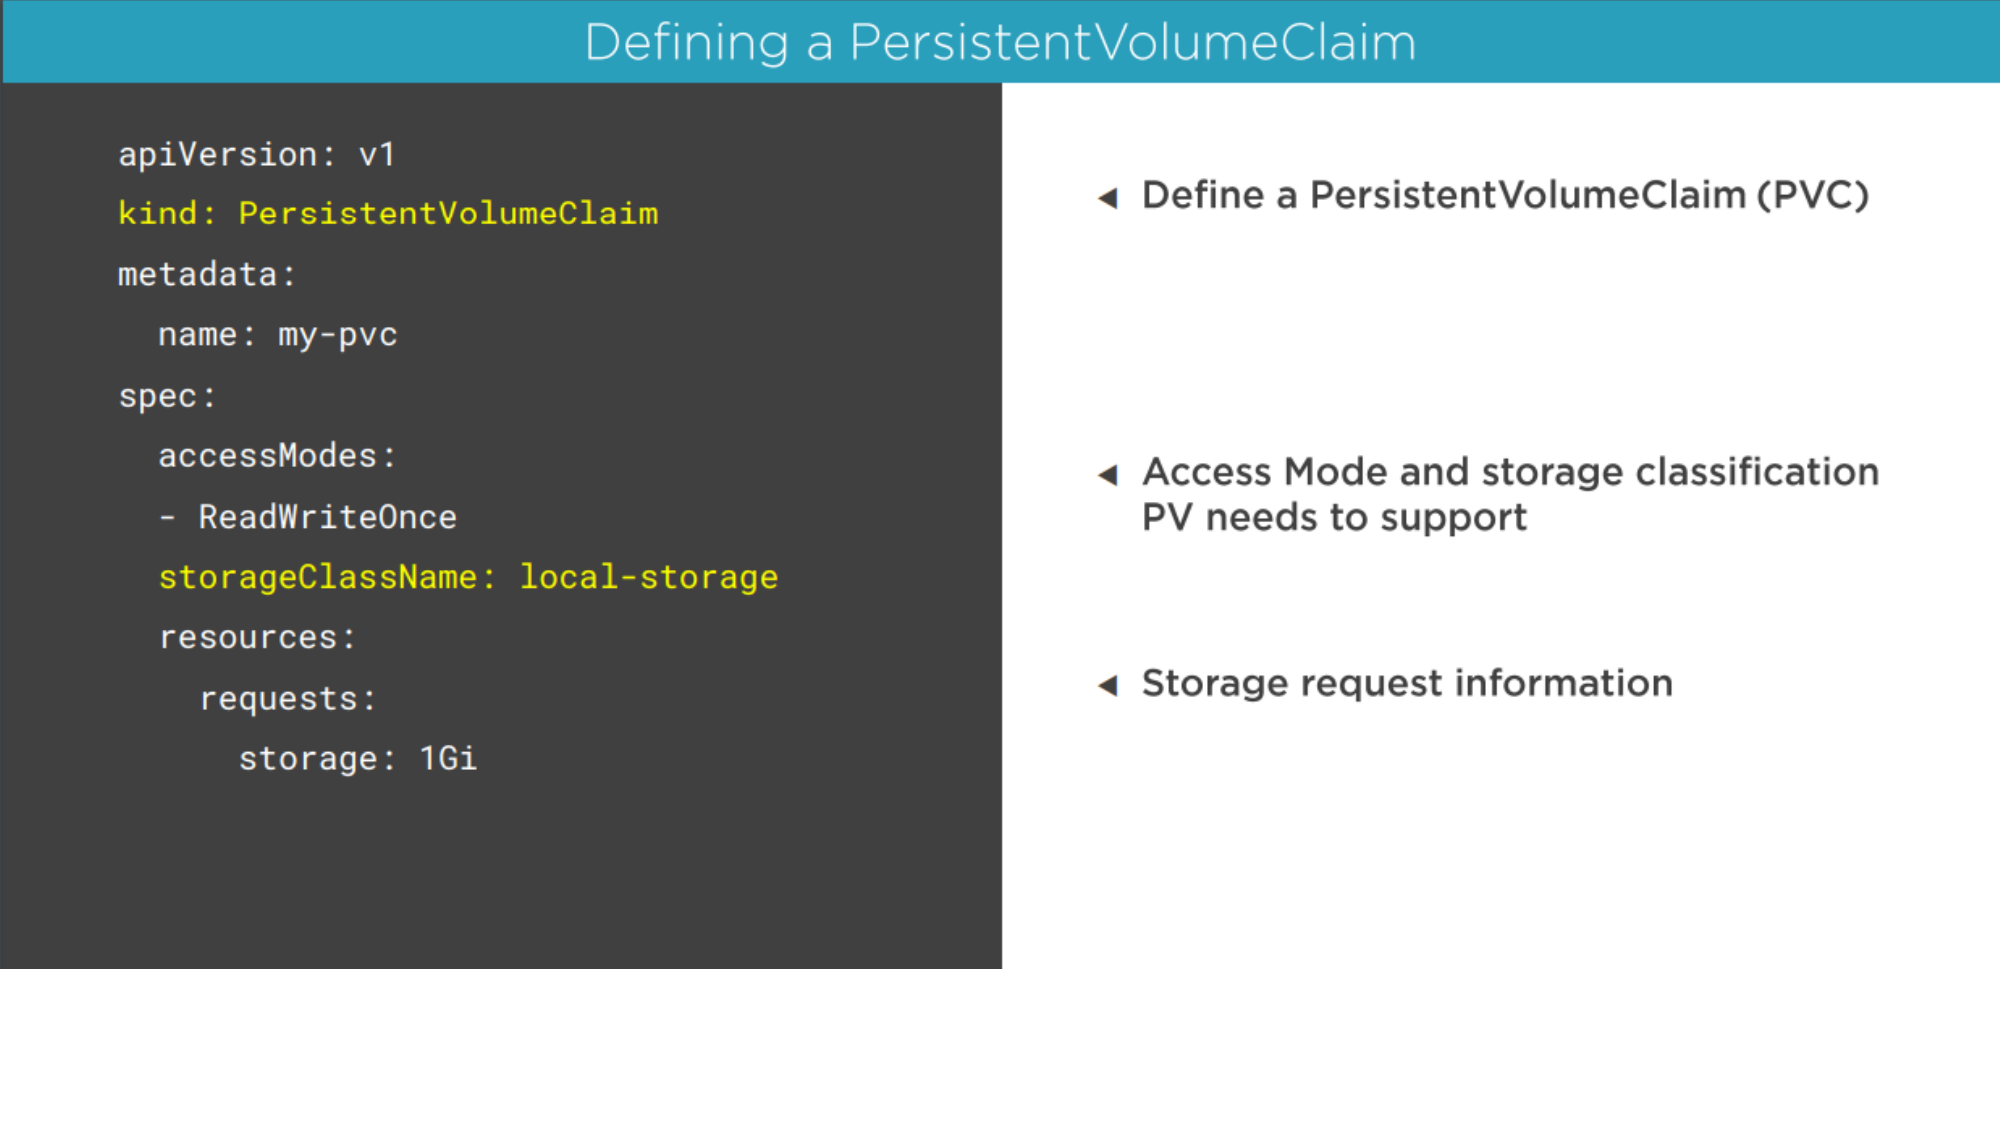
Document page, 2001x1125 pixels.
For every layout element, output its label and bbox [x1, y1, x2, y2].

picture [0, 0, 2000, 969]
